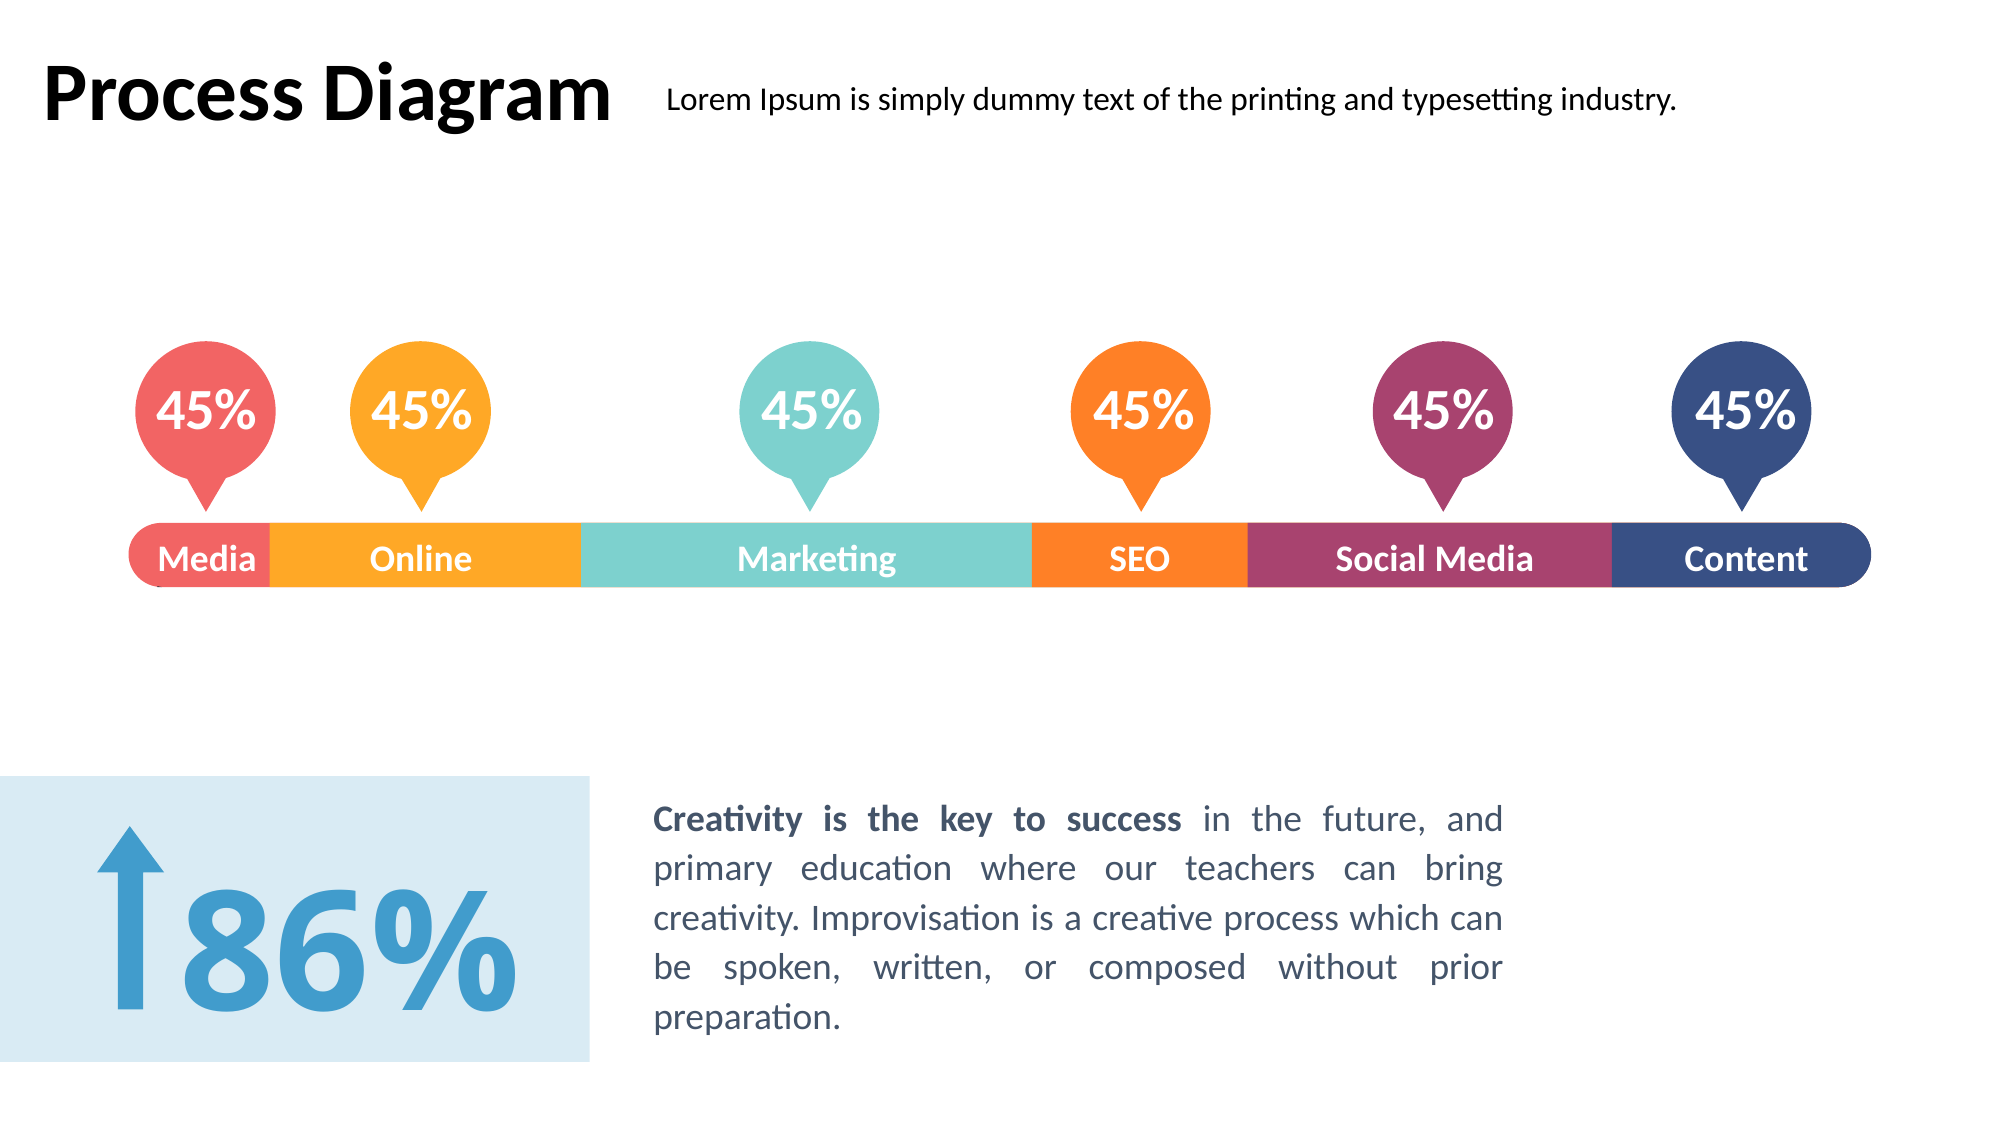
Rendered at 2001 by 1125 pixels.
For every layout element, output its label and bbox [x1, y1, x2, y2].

text_box [341, 341, 504, 512]
text_box [126, 341, 288, 512]
text_box [127, 518, 1872, 594]
text_box [617, 771, 1541, 1055]
text_box [1665, 341, 1827, 512]
text_box [1363, 341, 1525, 512]
text_box [29, 29, 629, 145]
text_box [651, 69, 1694, 125]
text_box [1063, 341, 1225, 512]
text_box [731, 341, 894, 512]
text_box [0, 775, 591, 1064]
